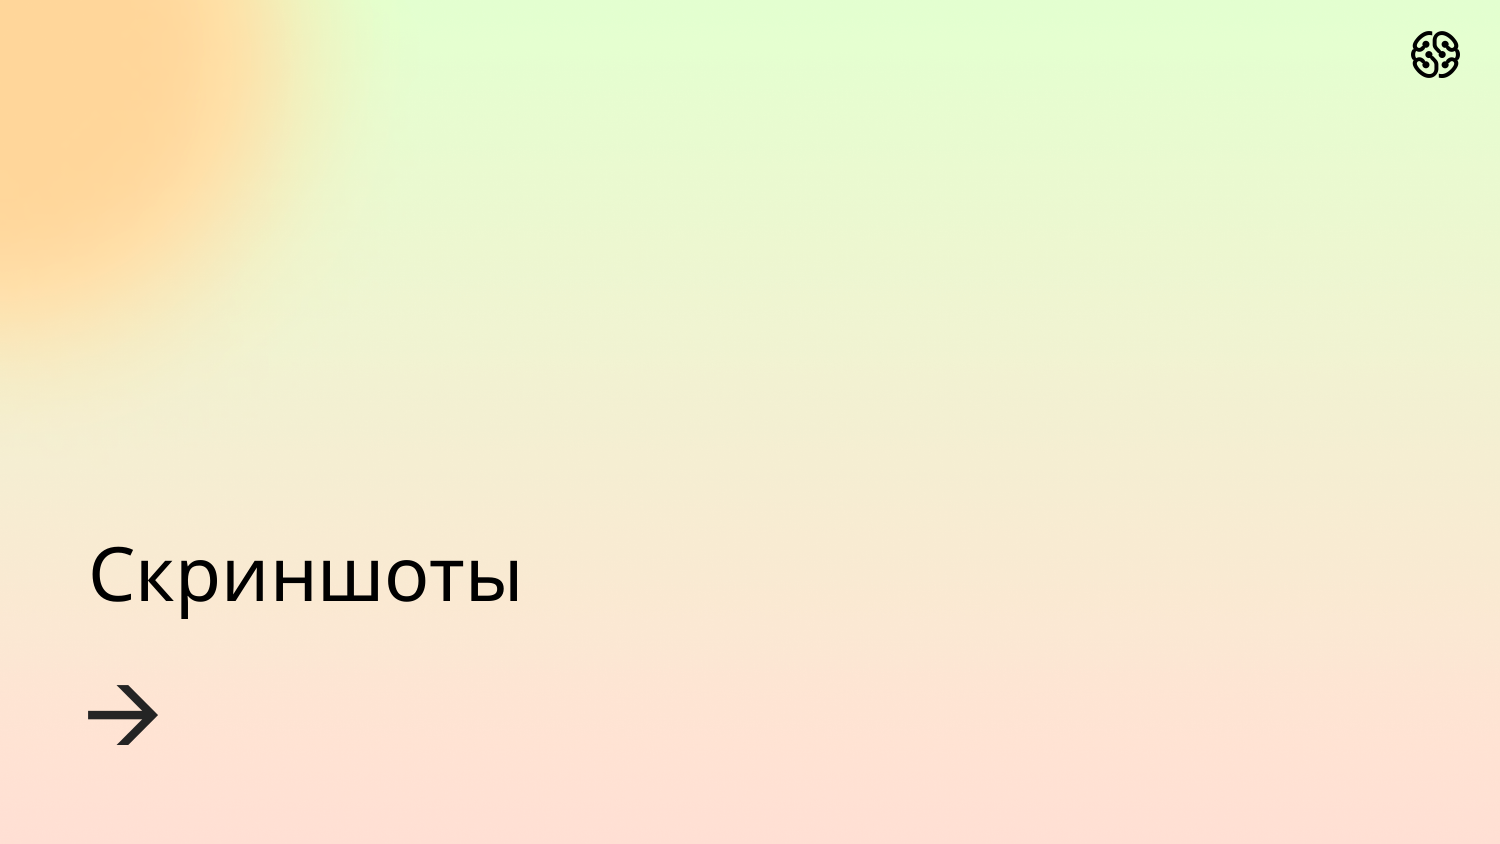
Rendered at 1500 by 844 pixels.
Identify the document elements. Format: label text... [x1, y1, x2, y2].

picture [0, 0, 1500, 844]
title Скриншоты [88, 212, 721, 632]
